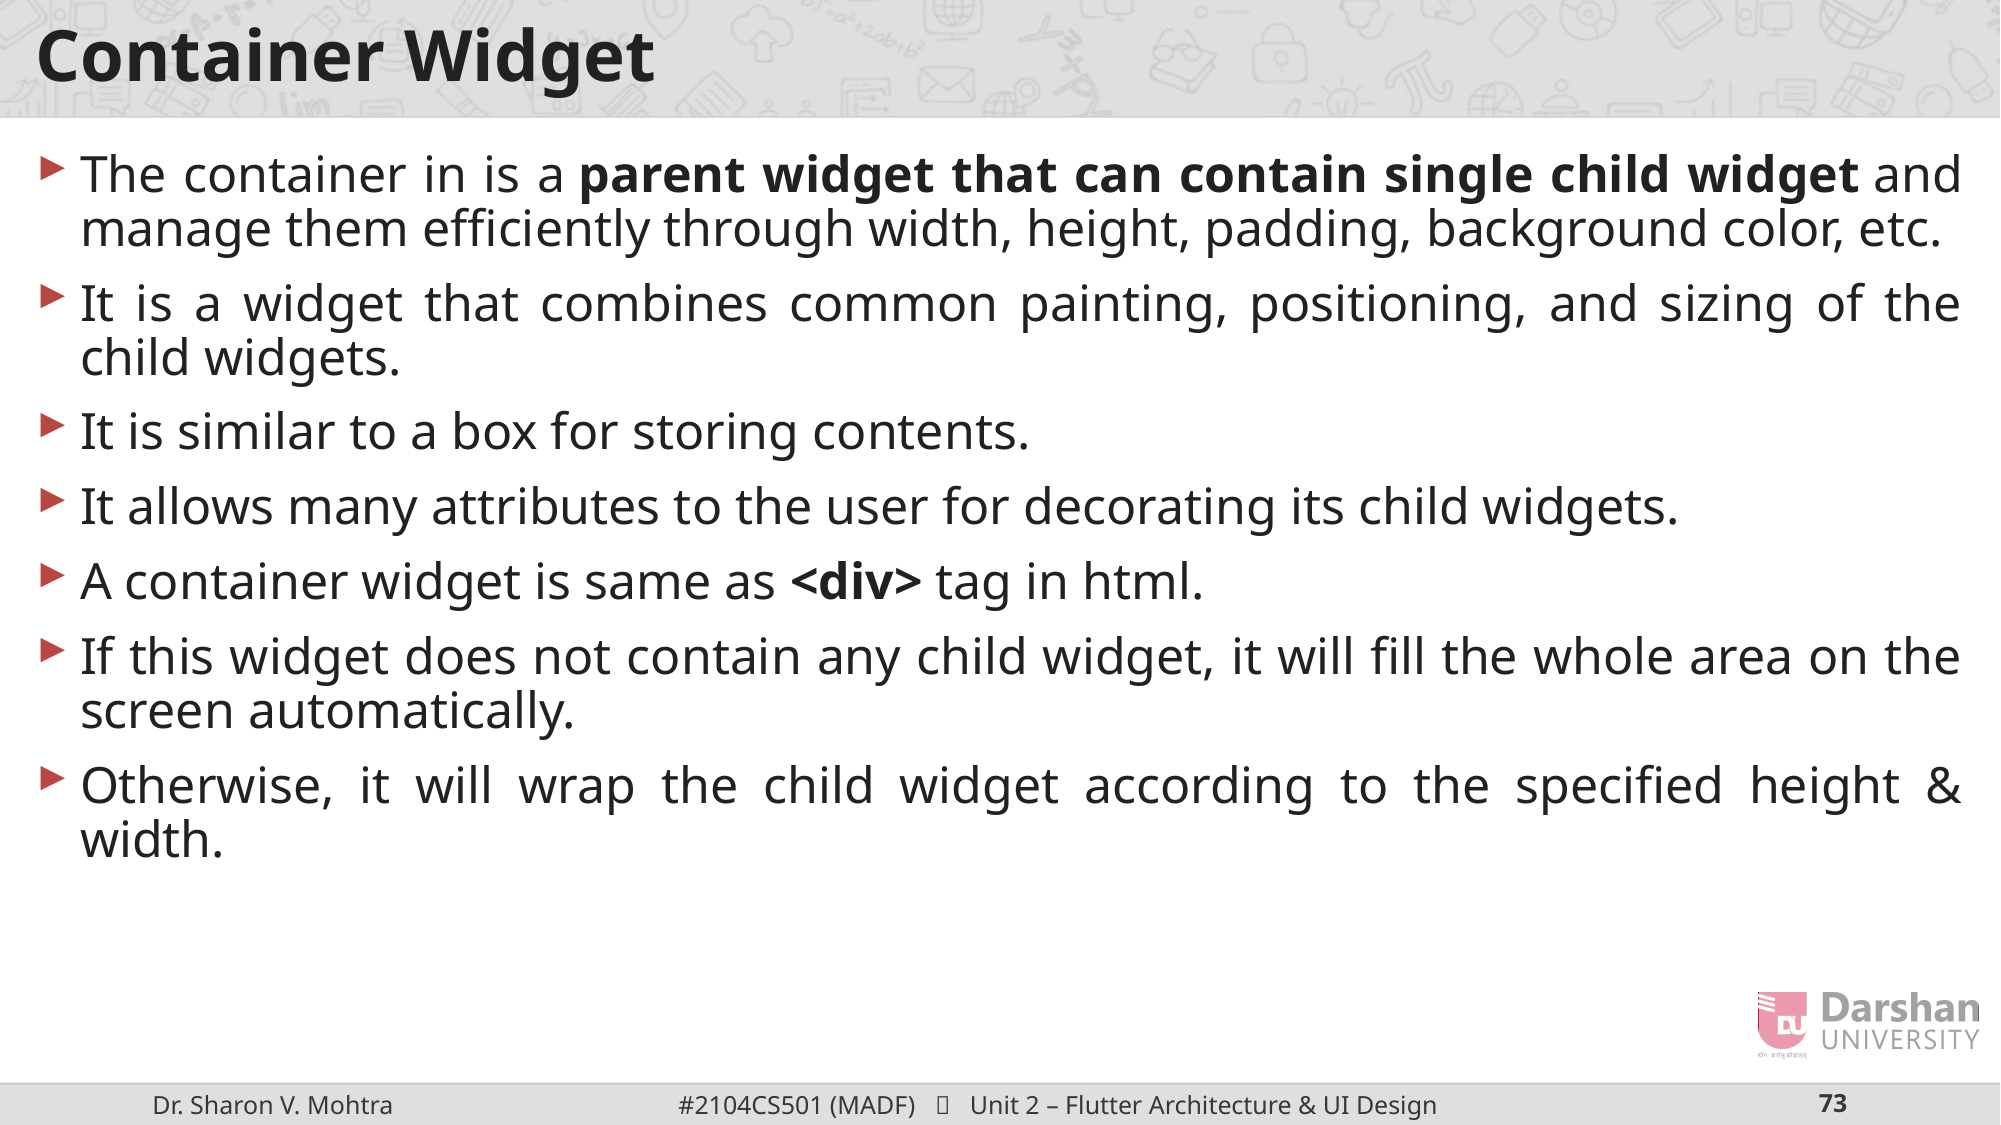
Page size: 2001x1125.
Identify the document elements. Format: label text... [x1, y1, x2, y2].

text_box [860, 690, 2000, 983]
list The container in is a parent widget that can contain single child widget and manage them efficiently through width, height, padding, background color, etc. It is a widget that combines common painting, positioning, and sizing of the child widgets. It is similar to a box for storing contents. It allows many attributes to the user for decorating its child widgets. A container widget is same as <div> tag in html. If this widget does not contain any child widget, it will fill the whole area on the screen automatically. Otherwise, it will wrap the child widget according to the specified height & width. [21, 141, 1979, 1059]
title Container Widget [0, 0, 2000, 117]
